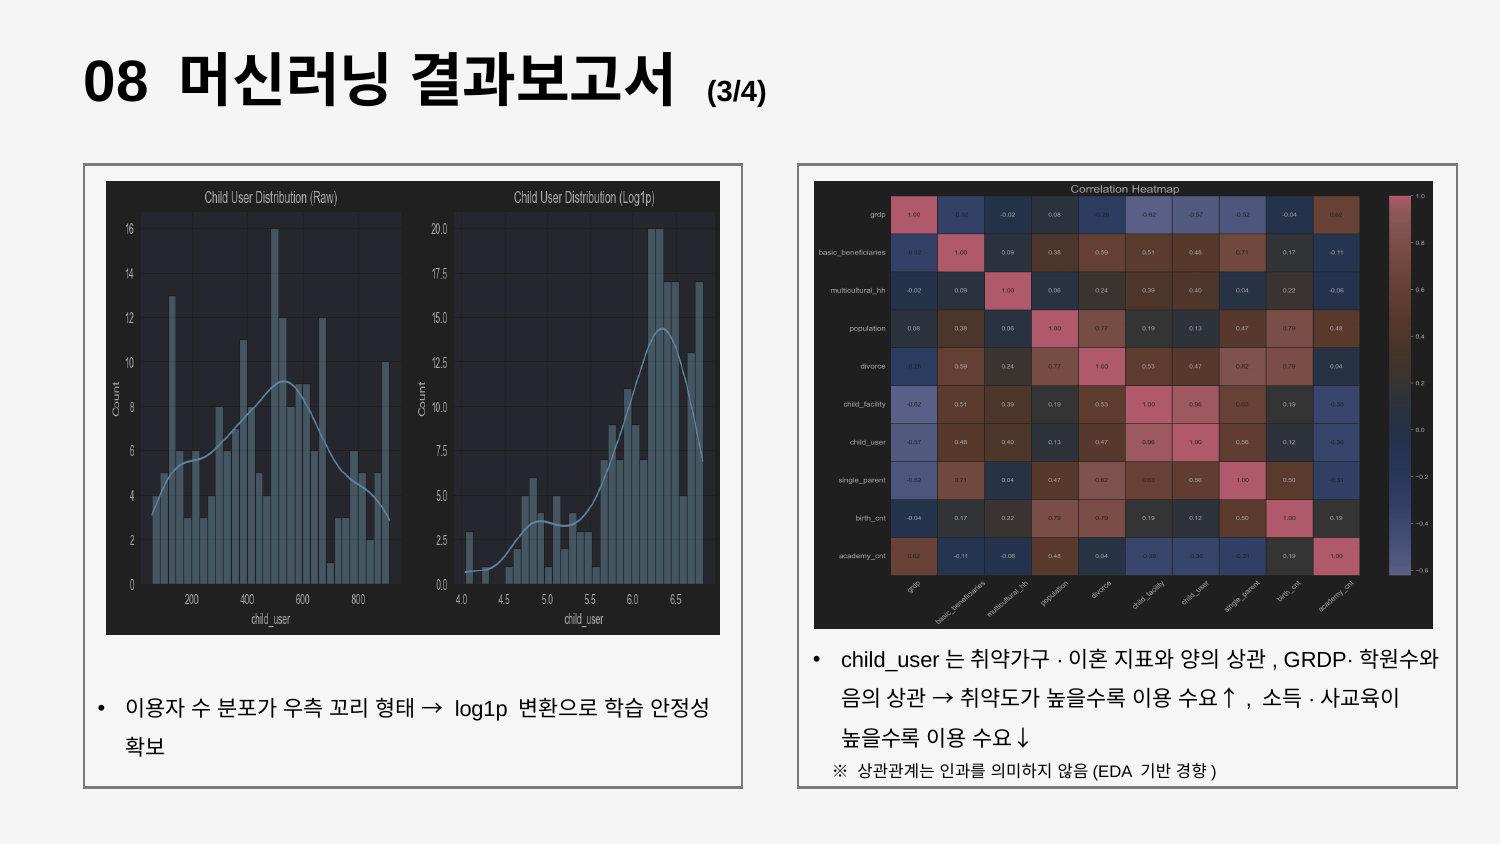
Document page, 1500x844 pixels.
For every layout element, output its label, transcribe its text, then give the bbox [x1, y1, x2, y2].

picture [106, 181, 720, 635]
text_box [797, 163, 1458, 789]
text_box 이용자 수 분포가 우측 꼬리 형태 → log1p 변환으로 학습 안정성 확보 [82, 674, 742, 768]
text_box child_user는 취약가구·이혼 지표와 양의 상관, GRDP·학원수와 음의 상관 → 취약도가 높을수록 이용 수요↑, 소득·사교육이 높을수록 이용 수요↓ ※ 상관관계는 인과를 의미하지 않음(EDA 기반 경향) [798, 625, 1457, 788]
text_box 08 머신러닝 결과보고서 (3/4) [83, 56, 449, 122]
text_box [83, 163, 743, 789]
picture [814, 181, 1433, 629]
